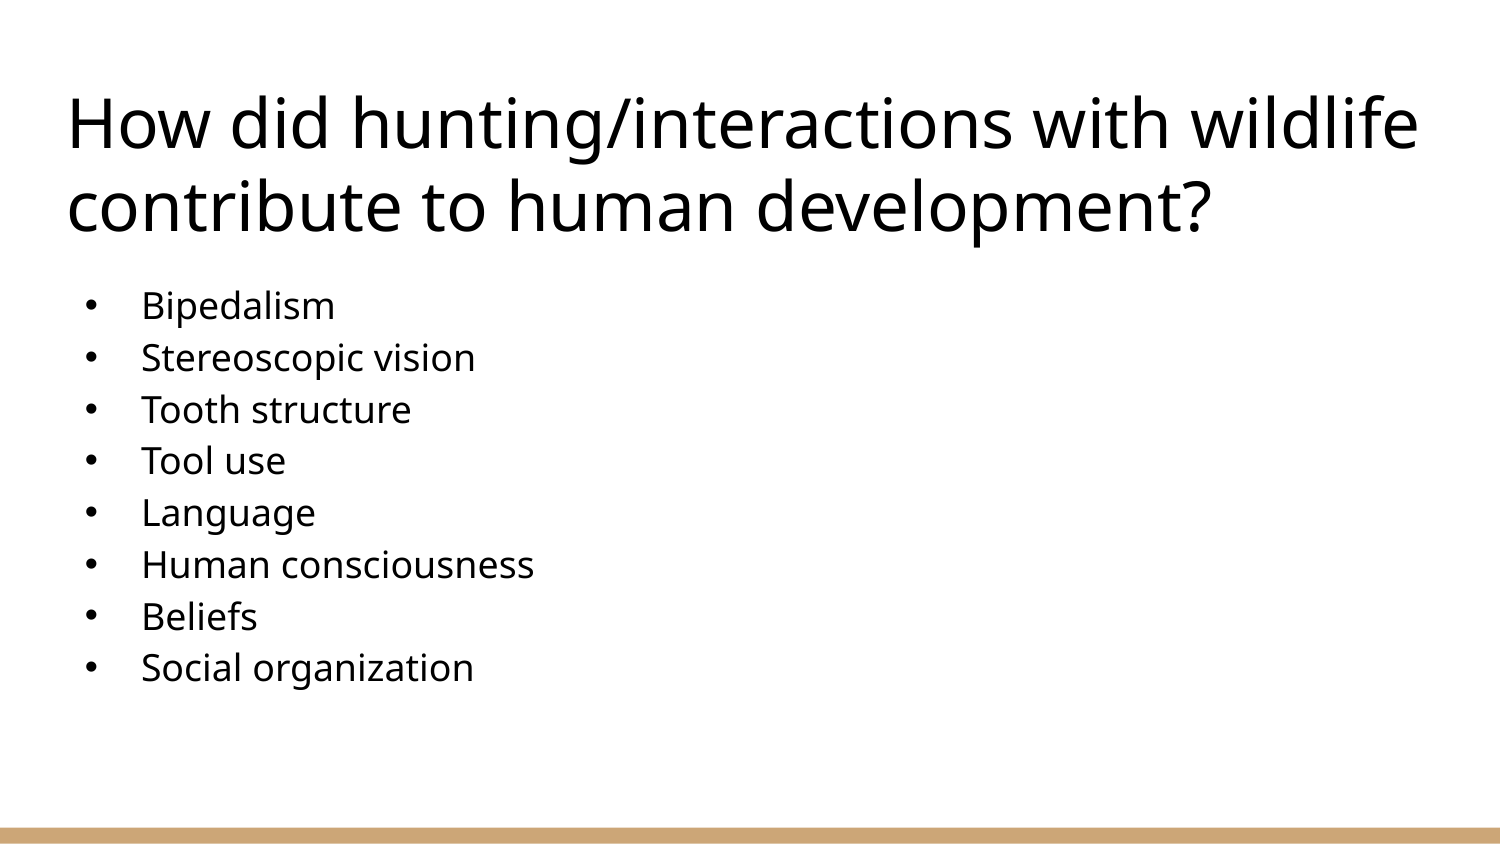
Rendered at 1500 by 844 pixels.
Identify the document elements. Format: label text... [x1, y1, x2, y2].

list Bipedalism Stereoscopic vision Tooth structure Tool use Language Human consciousness Beliefs Social organization [51, 260, 1449, 770]
title How did hunting/interactions with wildlife contribute to human development? [51, 51, 1459, 261]
